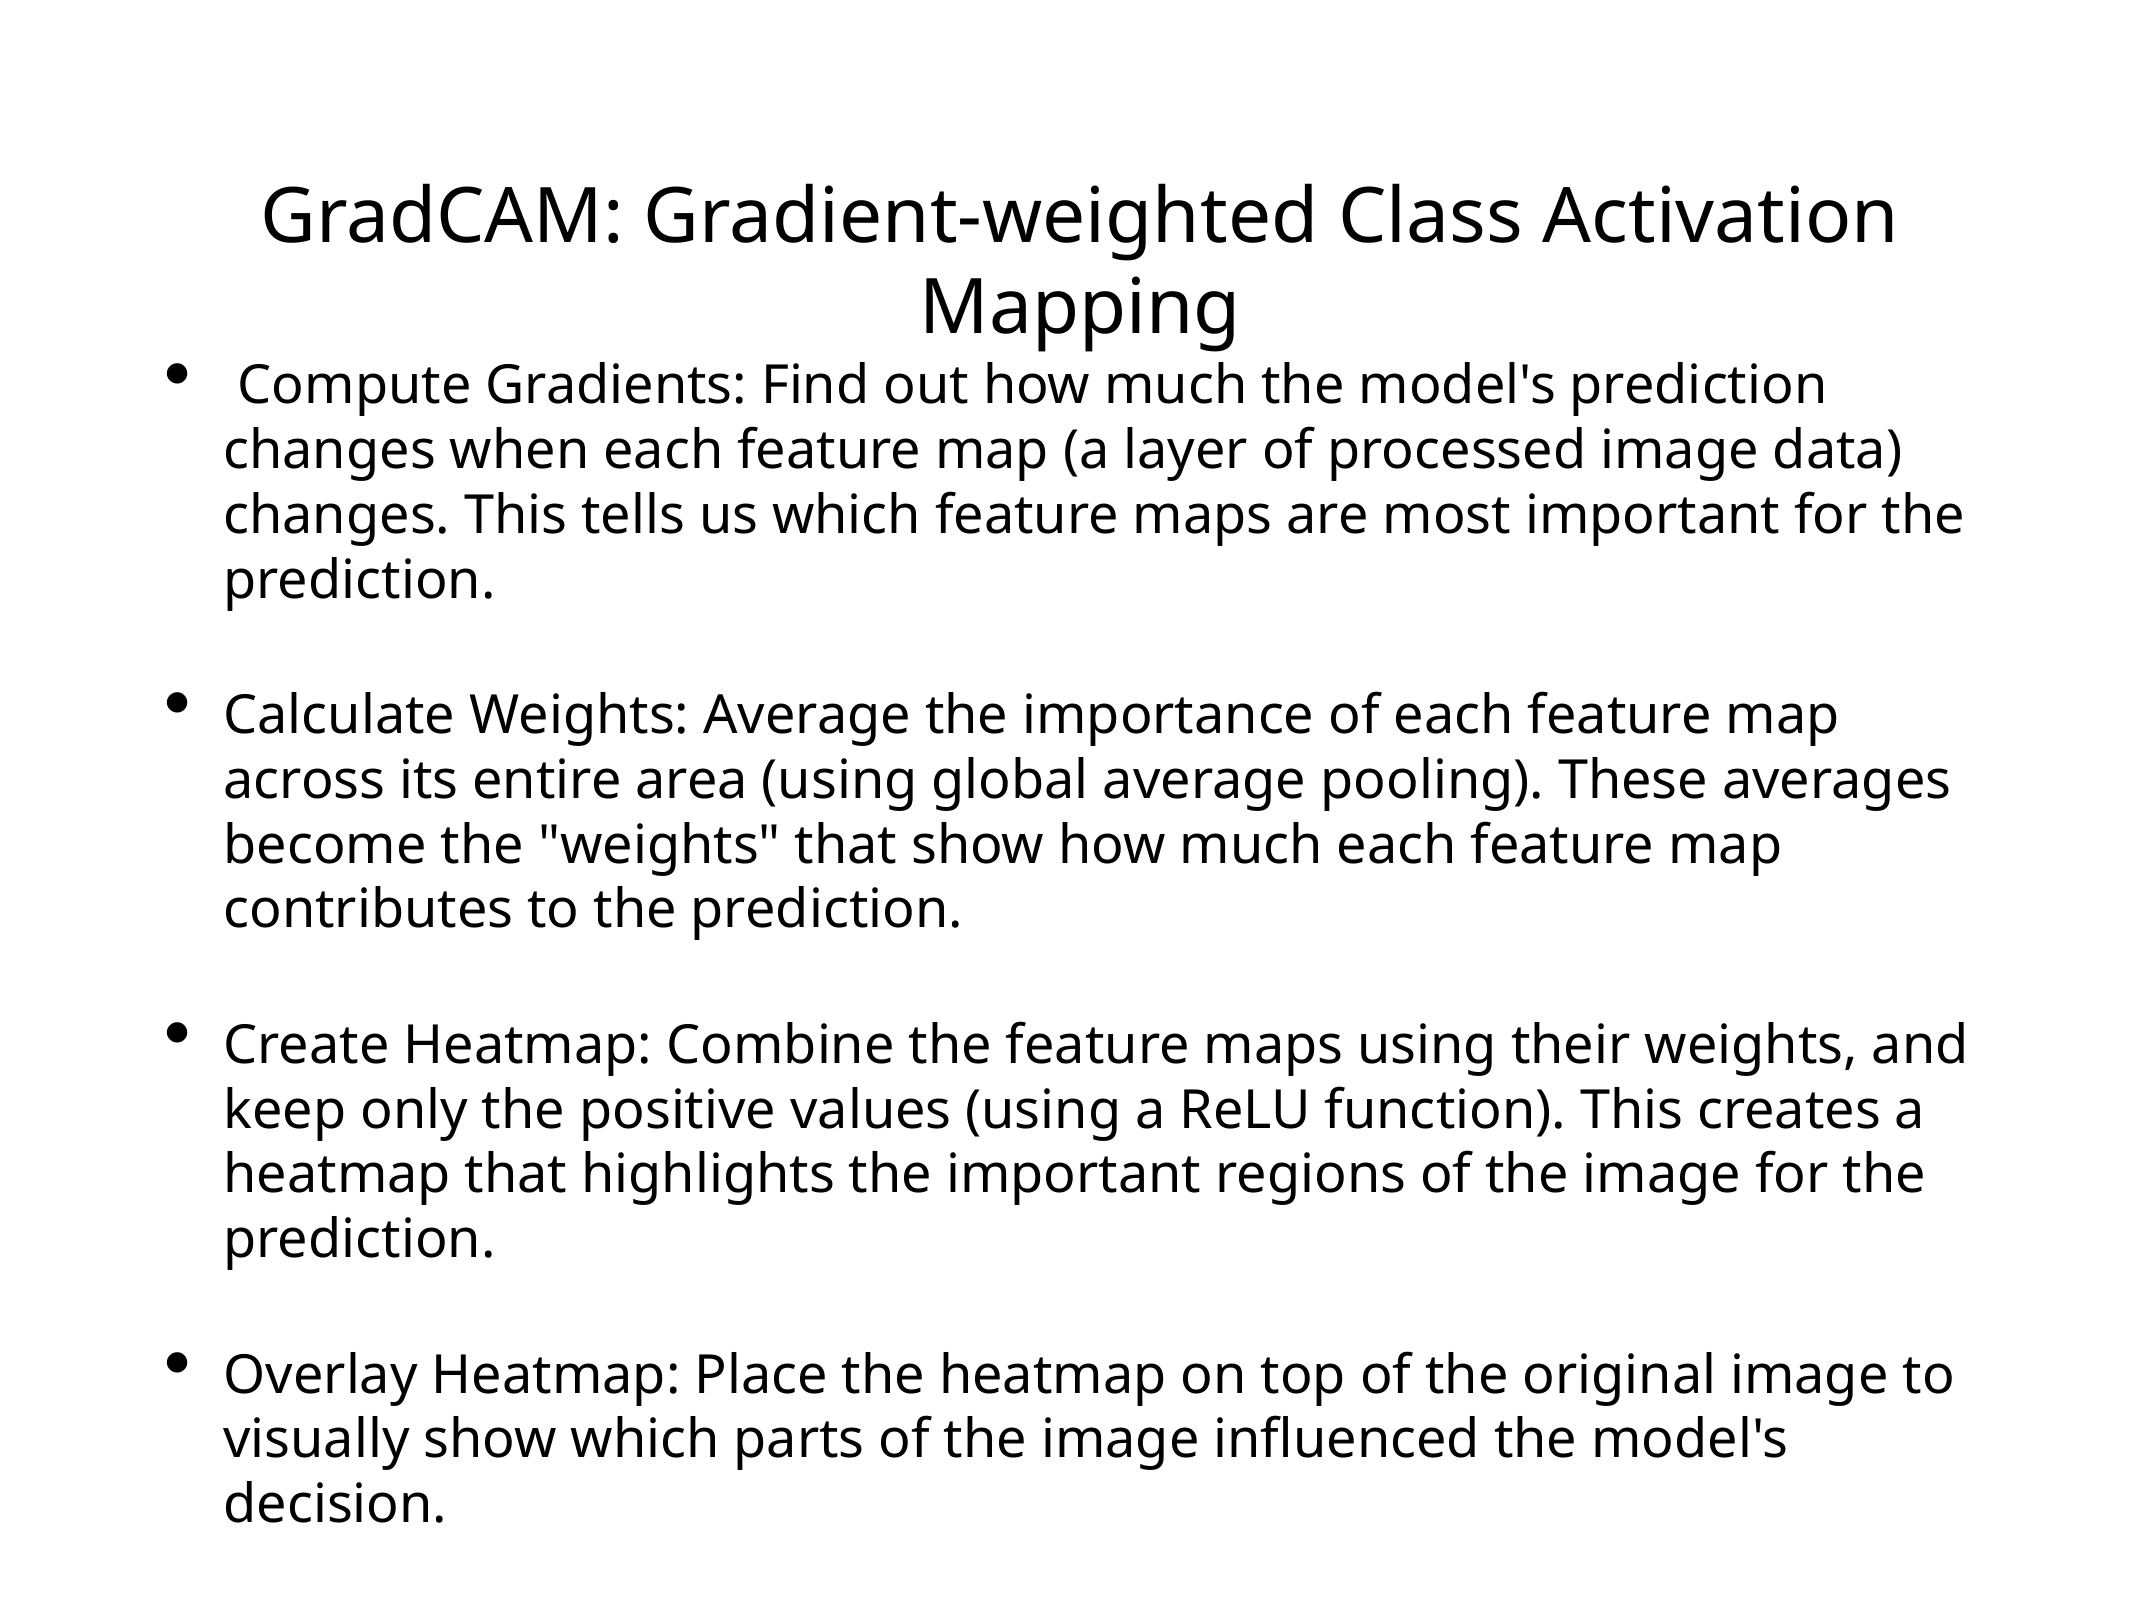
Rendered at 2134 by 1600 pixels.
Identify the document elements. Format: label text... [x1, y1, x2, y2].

title GradCAM: Gradient-weighted Class Activation Mapping [155, 155, 2006, 359]
list Compute Gradients: Find out how much the model's prediction changes when each feature map (a layer of processed image data) changes. This tells us which feature maps are most important for the prediction. Calculate Weights: Average the importance of each feature map across its entire area (using global average pooling). These averages become the "weights" that show how much each feature map contributes to the prediction. Create Heatmap: Combine the feature maps using their weights, and keep only the positive values (using a ReLU function). This creates a heatmap that highlights the important regions of the image for the prediction. Overlay Heatmap: Place the heatmap on top of the original image to visually show which parts of the image influenced the model's decision. [155, 385, 2006, 1498]
